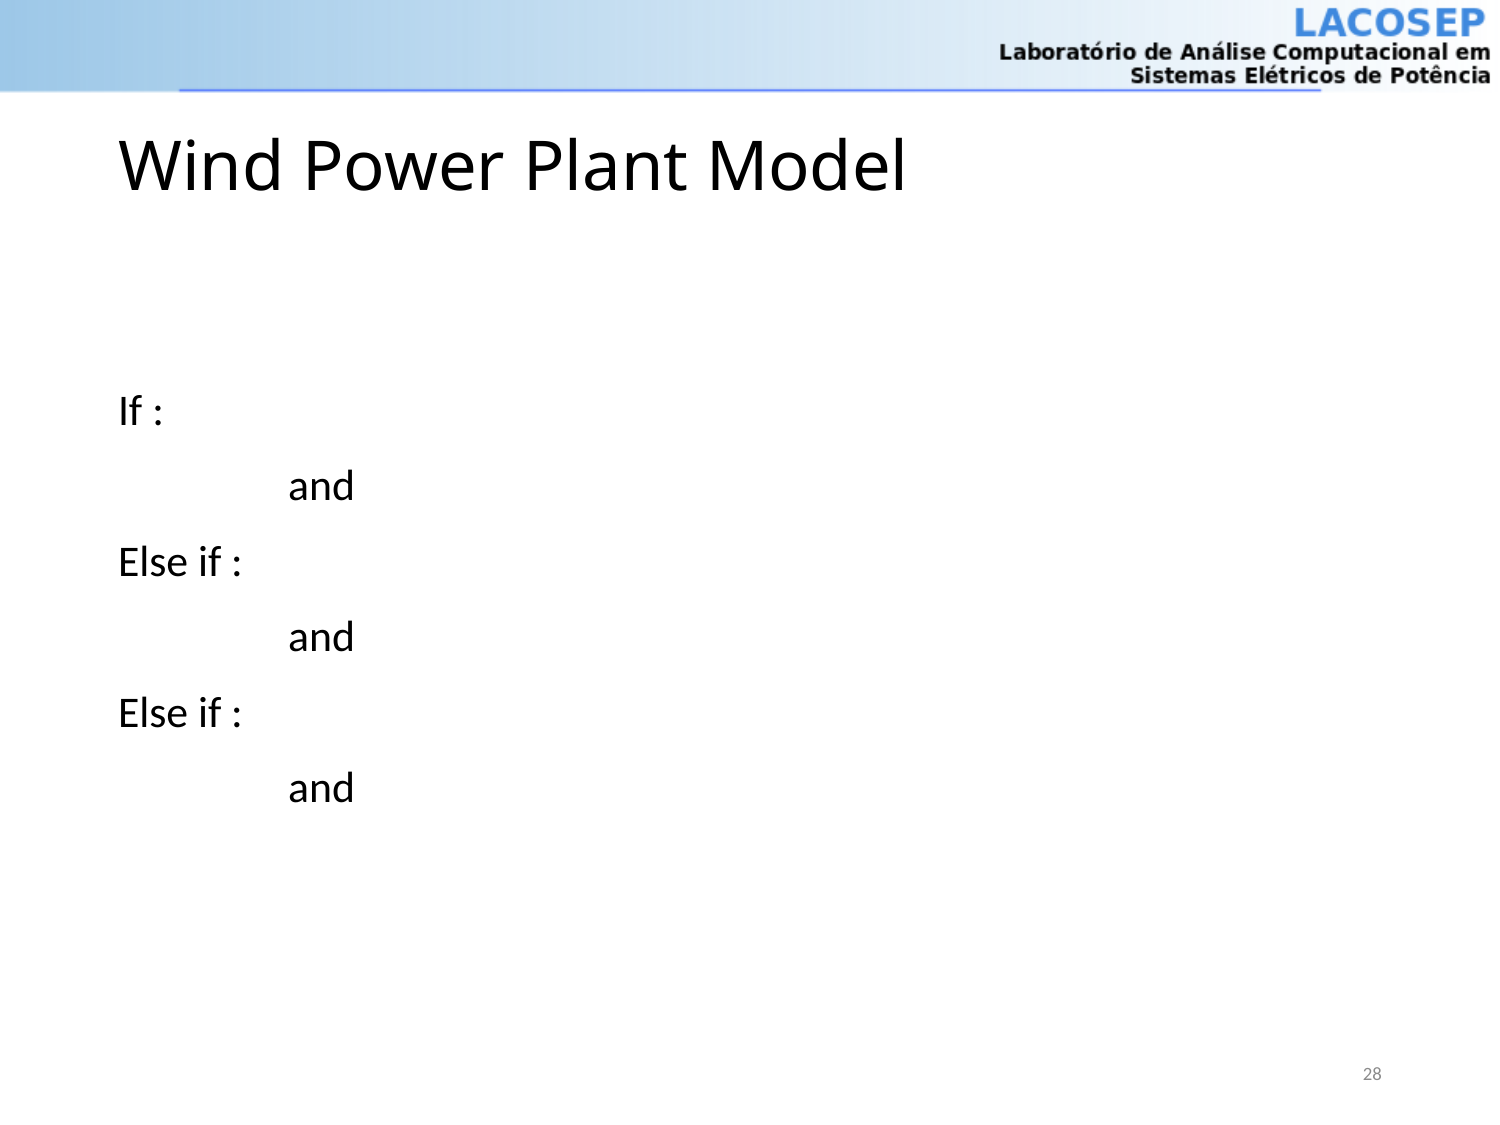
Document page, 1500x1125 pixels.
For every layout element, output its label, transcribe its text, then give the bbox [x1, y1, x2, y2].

title Wind Power Plant Model [103, 59, 1397, 278]
picture [0, 0, 1500, 1125]
slide_number 28 [1059, 1042, 1397, 1103]
